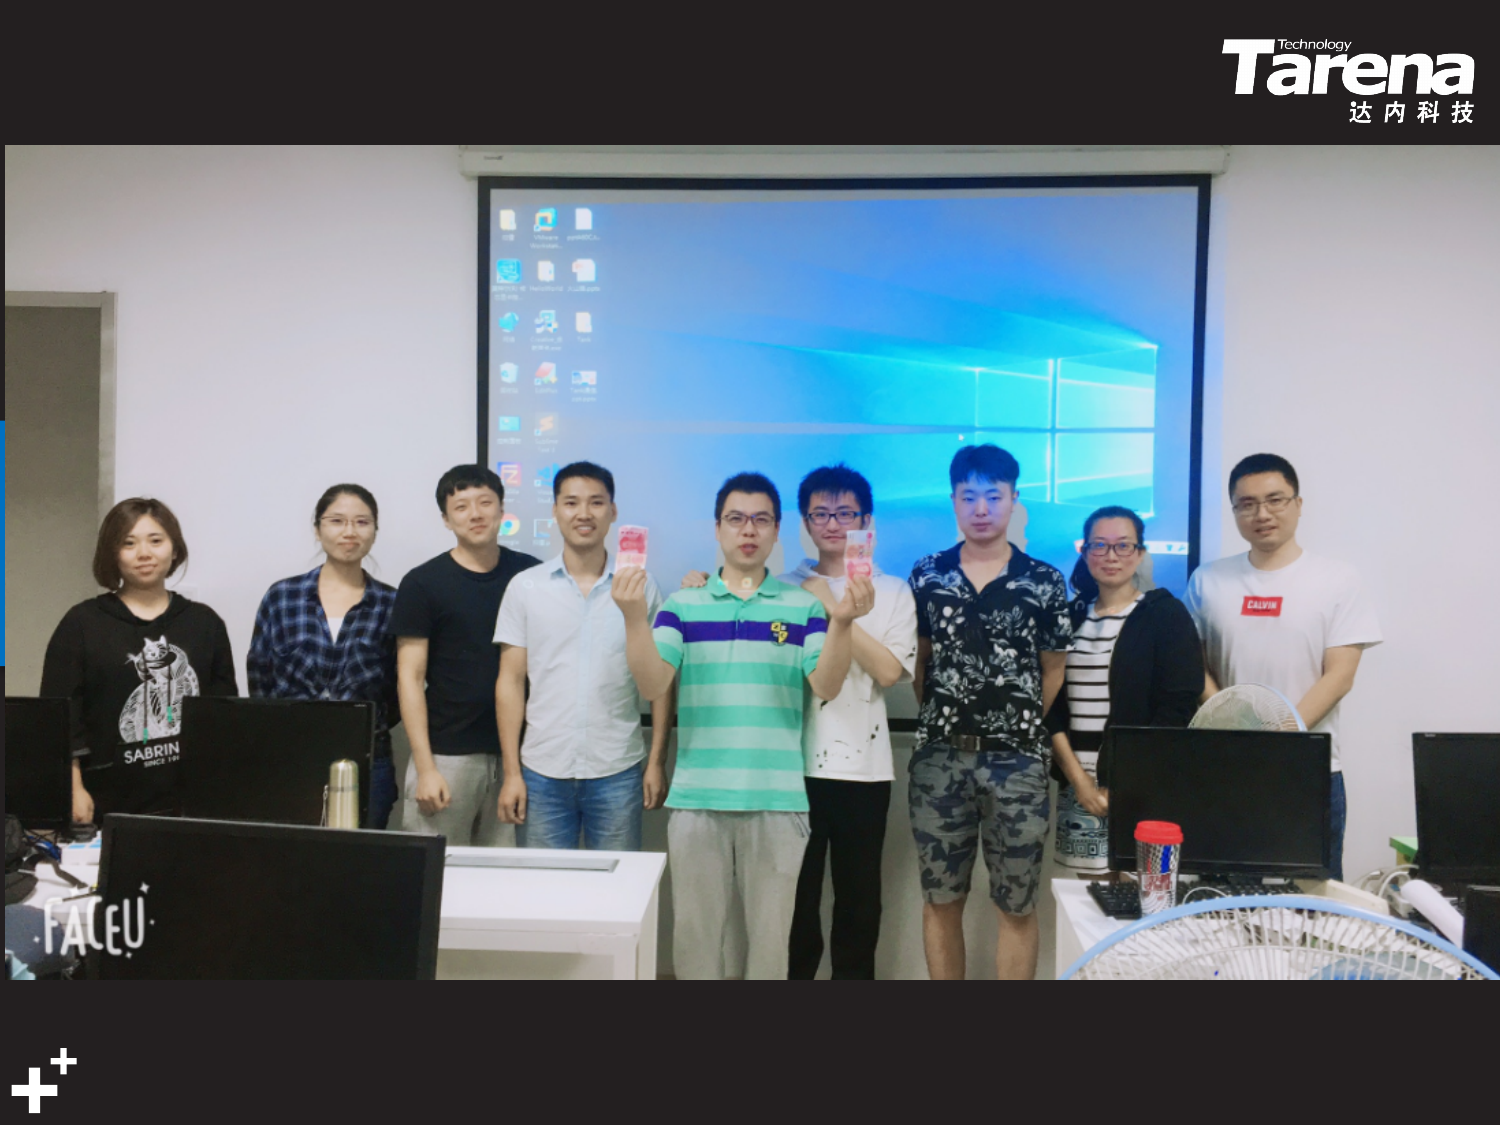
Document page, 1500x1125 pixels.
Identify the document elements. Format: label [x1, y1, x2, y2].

picture [4, 144, 1500, 980]
picture [1222, 39, 1475, 123]
